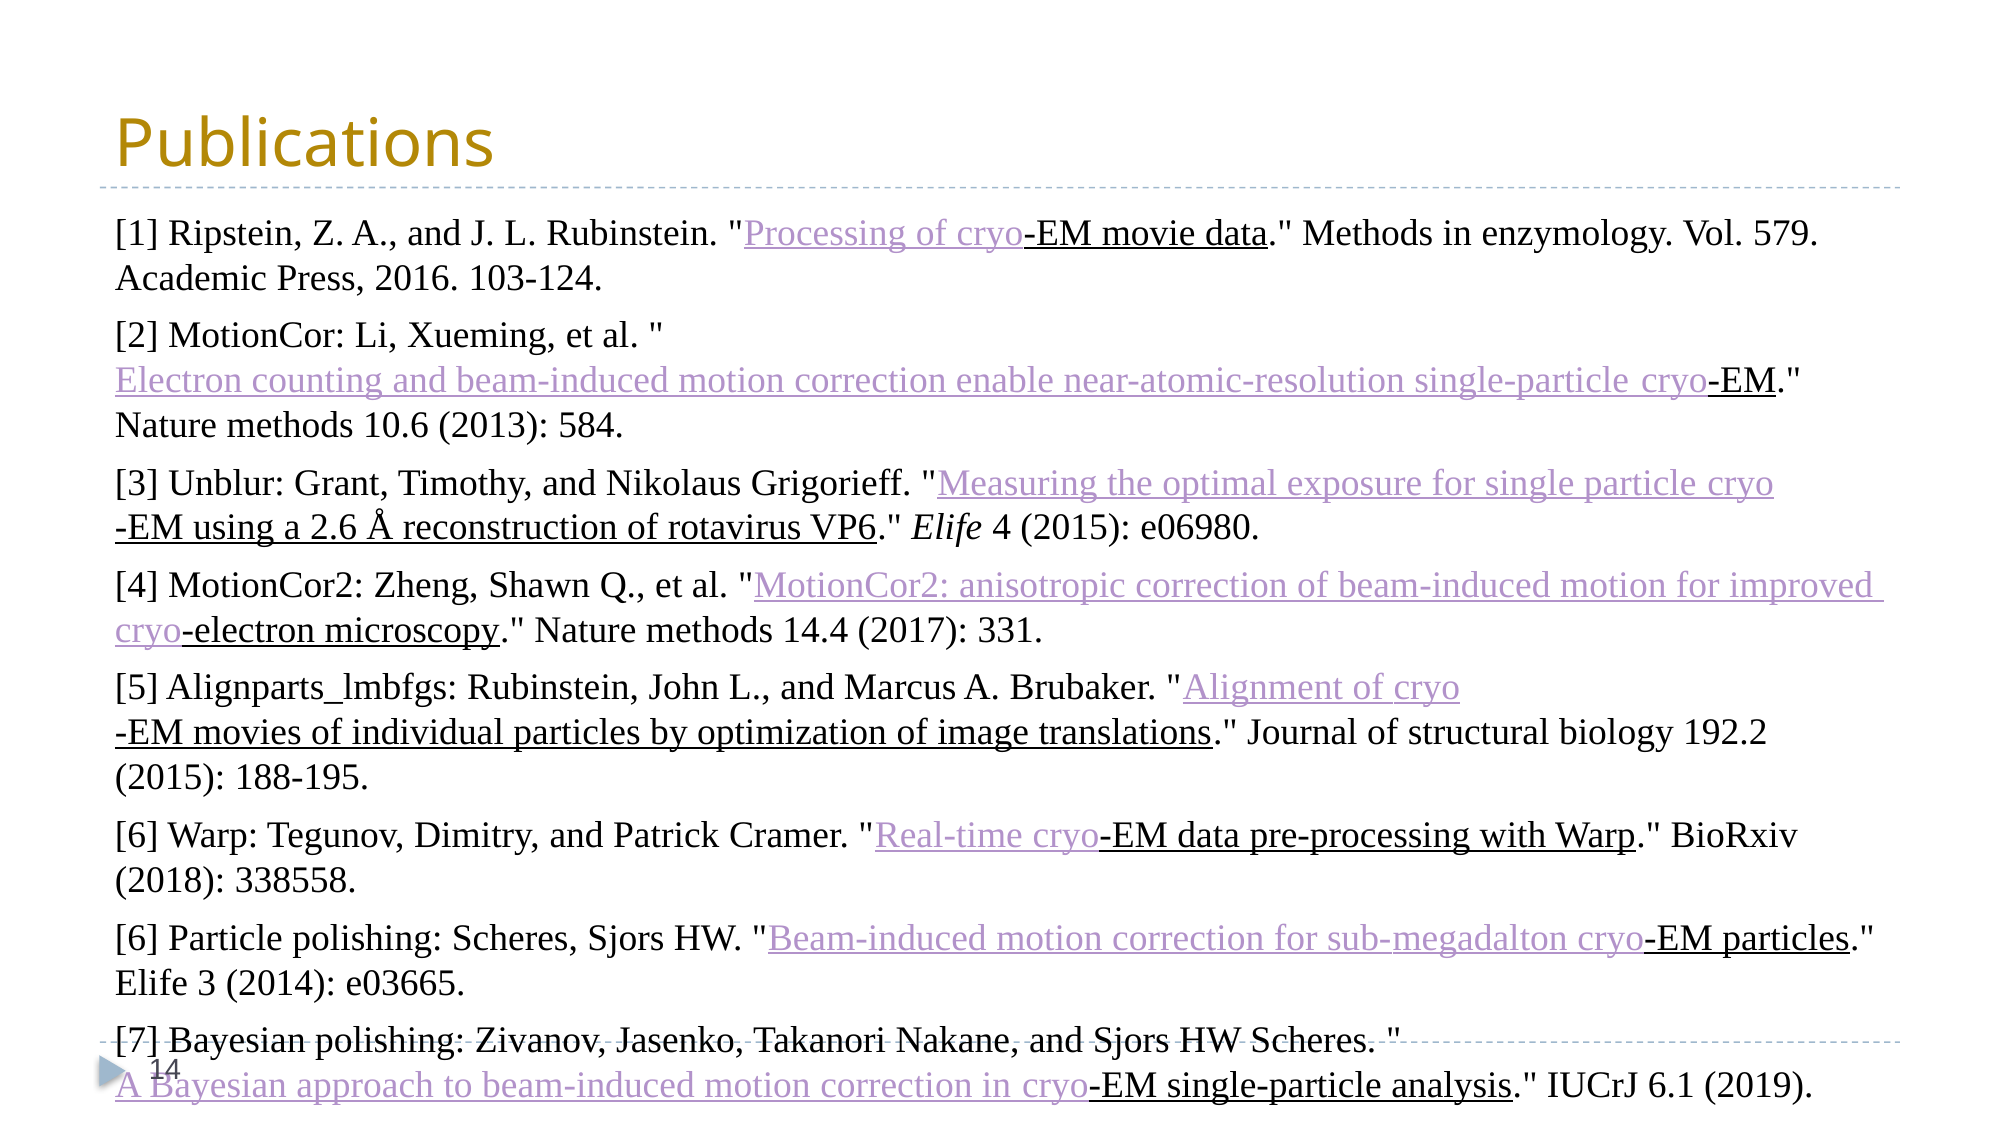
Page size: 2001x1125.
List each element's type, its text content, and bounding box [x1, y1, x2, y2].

list [1] Ripstein, Z. A., and J. L. Rubinstein. "Processing of cryo-EM movie data." Methods in enzymology. Vol. 579. Academic Press, 2016. 103-124. [2] MotionCor: Li, Xueming, et al. "Electron counting and beam-induced motion correction enable near-atomic-resolution single-particle cryo-EM." Nature methods 10.6 (2013): 584. [3] Unblur: Grant, Timothy, and Nikolaus Grigorieff. "Measuring the optimal exposure for single particle cryo-EM using a 2.6 Å reconstruction of rotavirus VP6." Elife 4 (2015): e06980. [4] MotionCor2: Zheng, Shawn Q., et al. "MotionCor2: anisotropic correction of beam-induced motion for improved cryo-electron microscopy." Nature methods 14.4 (2017): 331. [5] Alignparts_lmbfgs: Rubinstein, John L., and Marcus A. Brubaker. "Alignment of cryo-EM movies of individual particles by optimization of image translations." Journal of structural biology 192.2 (2015): 188-195. [6] Warp: Tegunov, Dimitry, and Patrick Cramer. "Real-time cryo-EM data pre-processing with Warp." BioRxiv (2018): 338558. [6] Particle polishing: Scheres, Sjors HW. "Beam-induced motion correction for sub-megadalton cryo-EM particles." Elife 3 (2014): e03665. [7] Bayesian polishing: Zivanov, Jasenko, Takanori Nakane, and Sjors HW Scheres. "A Bayesian approach to beam-induced motion correction in cryo-EM single-particle analysis." IUCrJ 6.1 (2019). [99, 199, 1901, 1011]
title Publications [99, 24, 1901, 188]
slide_number 14 [134, 1042, 568, 1103]
